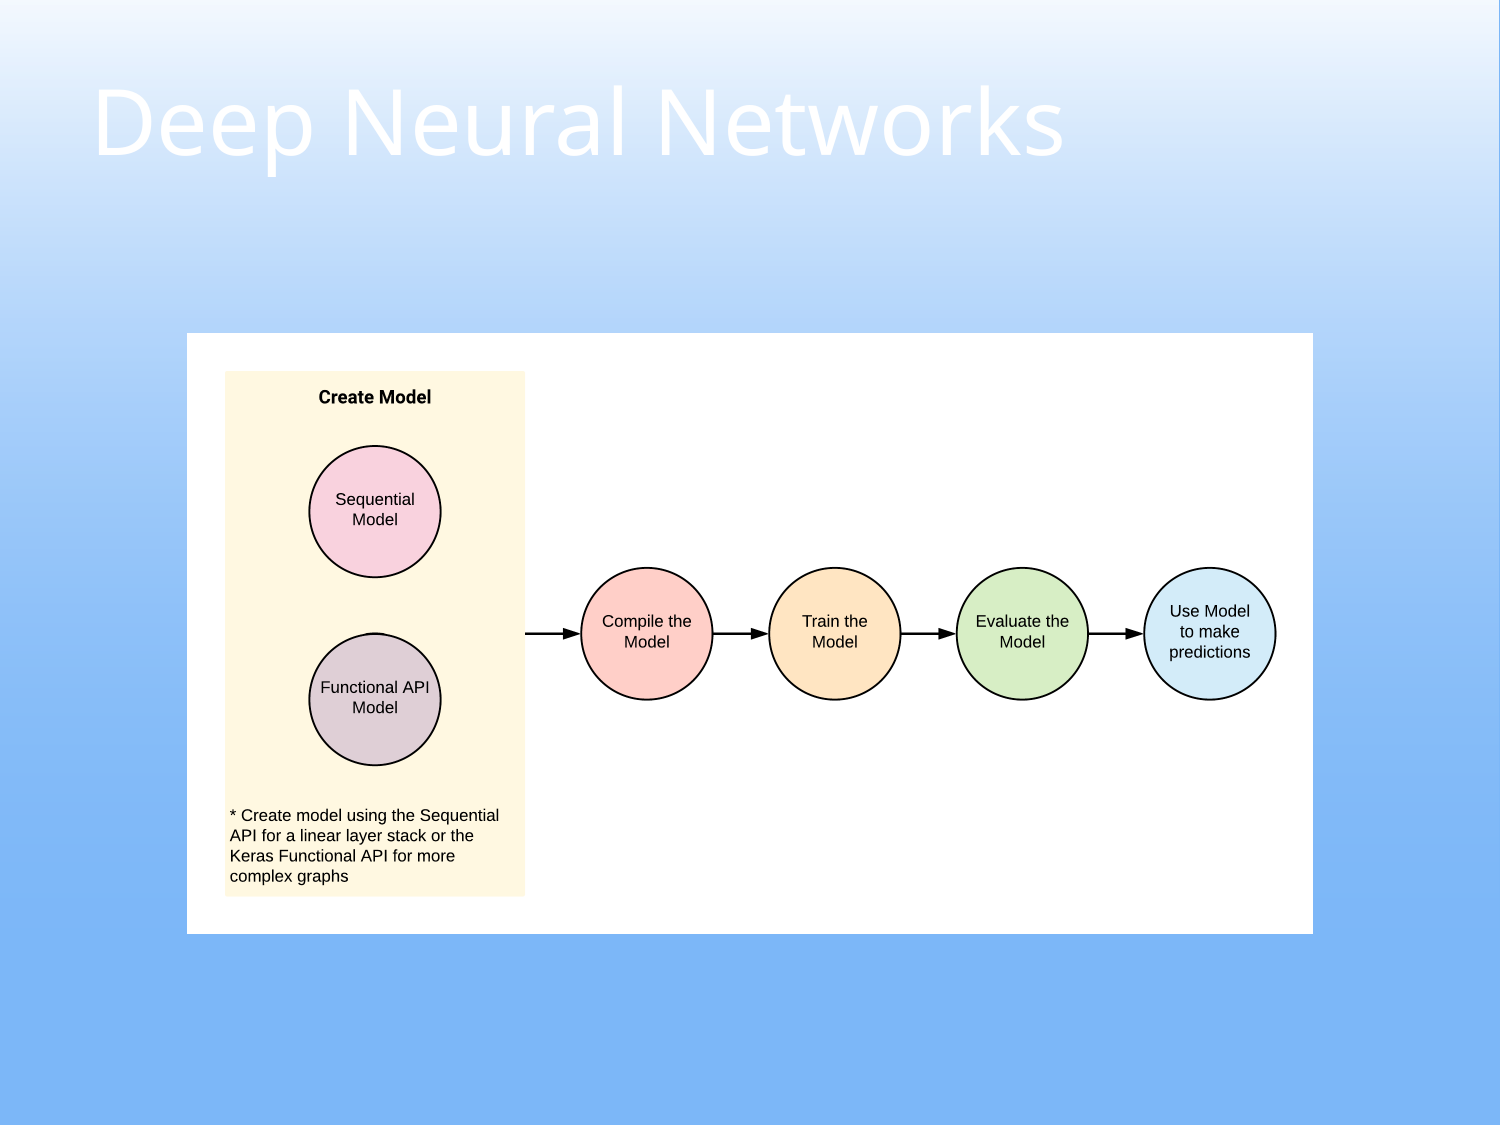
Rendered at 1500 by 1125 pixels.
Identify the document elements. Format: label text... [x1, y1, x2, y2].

title Deep Neural Networks [75, 24, 1425, 213]
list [186, 333, 1313, 935]
